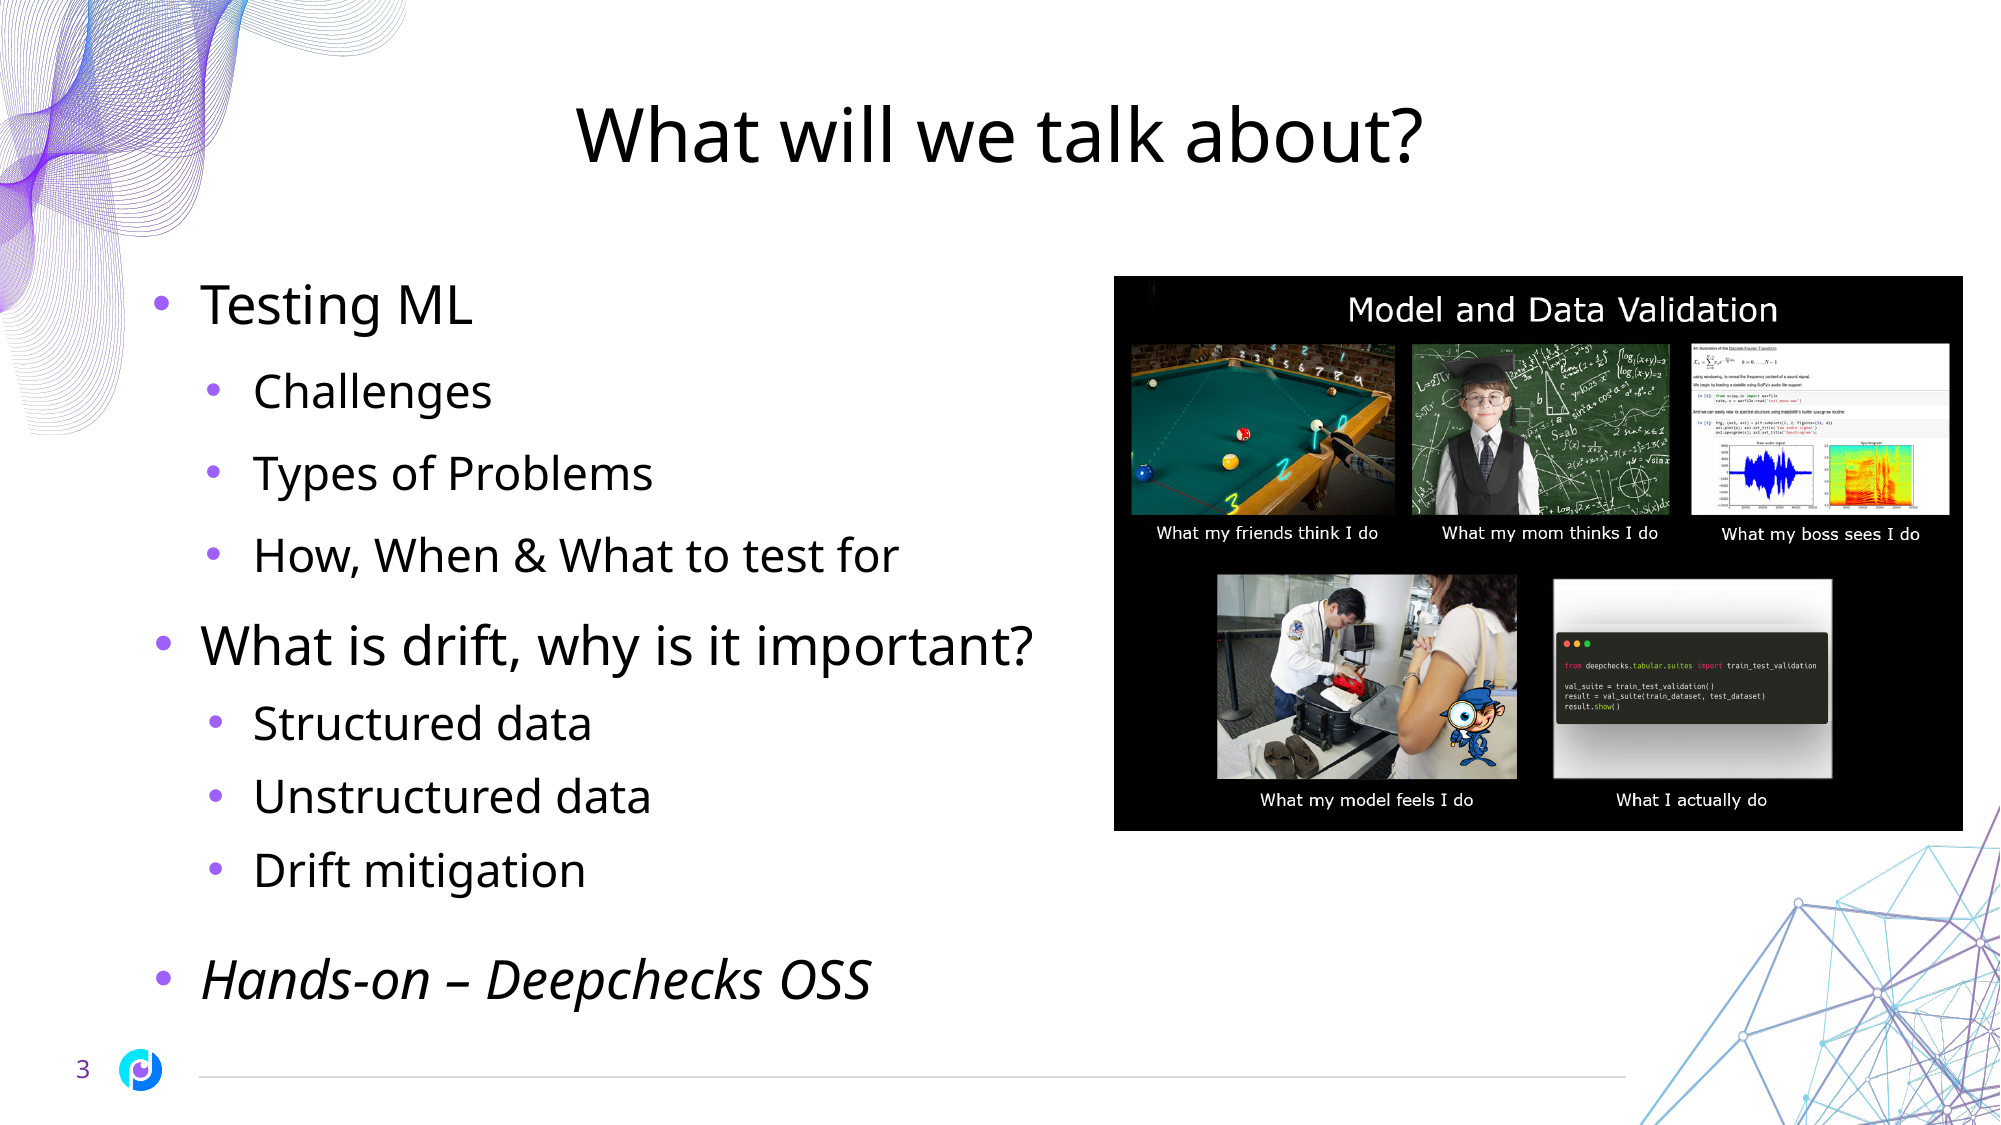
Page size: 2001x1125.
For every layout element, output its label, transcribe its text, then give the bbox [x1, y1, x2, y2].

picture [119, 1049, 162, 1091]
list Testing ML Challenges Types of Problems How, When & What to test for What is drift, why is it important? Structured data Unstructured data Drift mitigation Hands-on – Deepchecks OSS [137, 243, 1130, 1025]
title What will we talk about? [251, 70, 1748, 196]
picture [1114, 276, 2000, 1125]
picture [0, 0, 407, 435]
